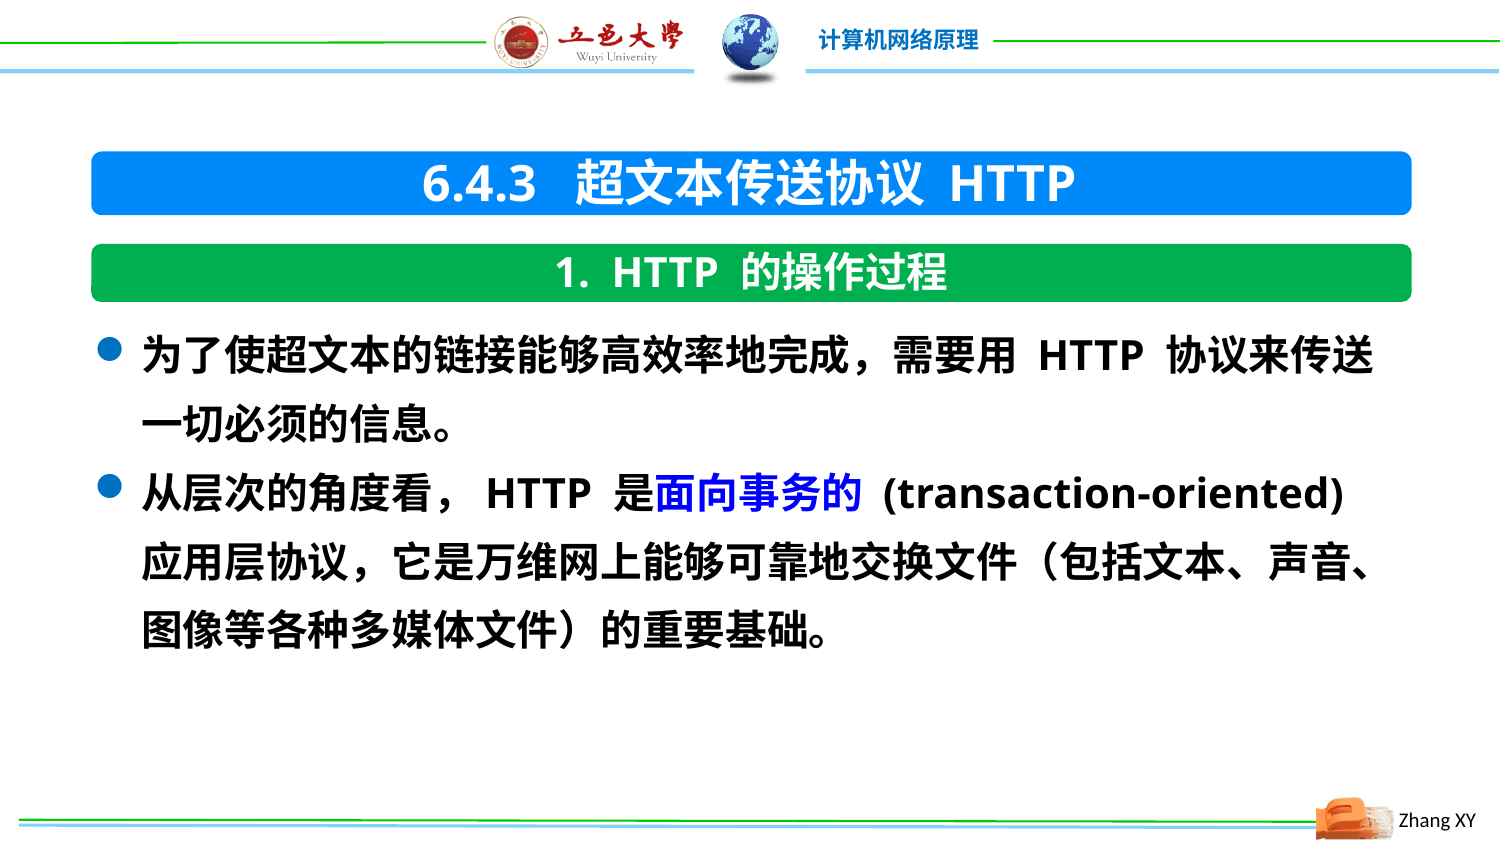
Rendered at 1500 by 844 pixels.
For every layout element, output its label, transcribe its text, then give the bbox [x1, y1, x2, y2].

text_box 1. HTTP 的操作过程 [539, 238, 964, 303]
text_box [1092, 151, 1412, 216]
text_box 为了使超文本的链接能够高效率地完成，需要用 HTTP 协议来传送一切必须的信息。 从层次的角度看，HTTP 是面向事务的 (transaction-oriented) 应用层协议，它是万维网上能够可靠地交换文件（包括文本、声音、图像等各种多媒体文件）的重要基础。 [79, 303, 1412, 662]
picture [720, 12, 780, 88]
text_box [964, 243, 1412, 302]
picture [1316, 796, 1394, 840]
text_box [91, 243, 539, 302]
text_box [91, 151, 408, 216]
text_box 6.4.3 超文本传送协议 HTTP [408, 144, 1092, 220]
picture [494, 15, 697, 69]
